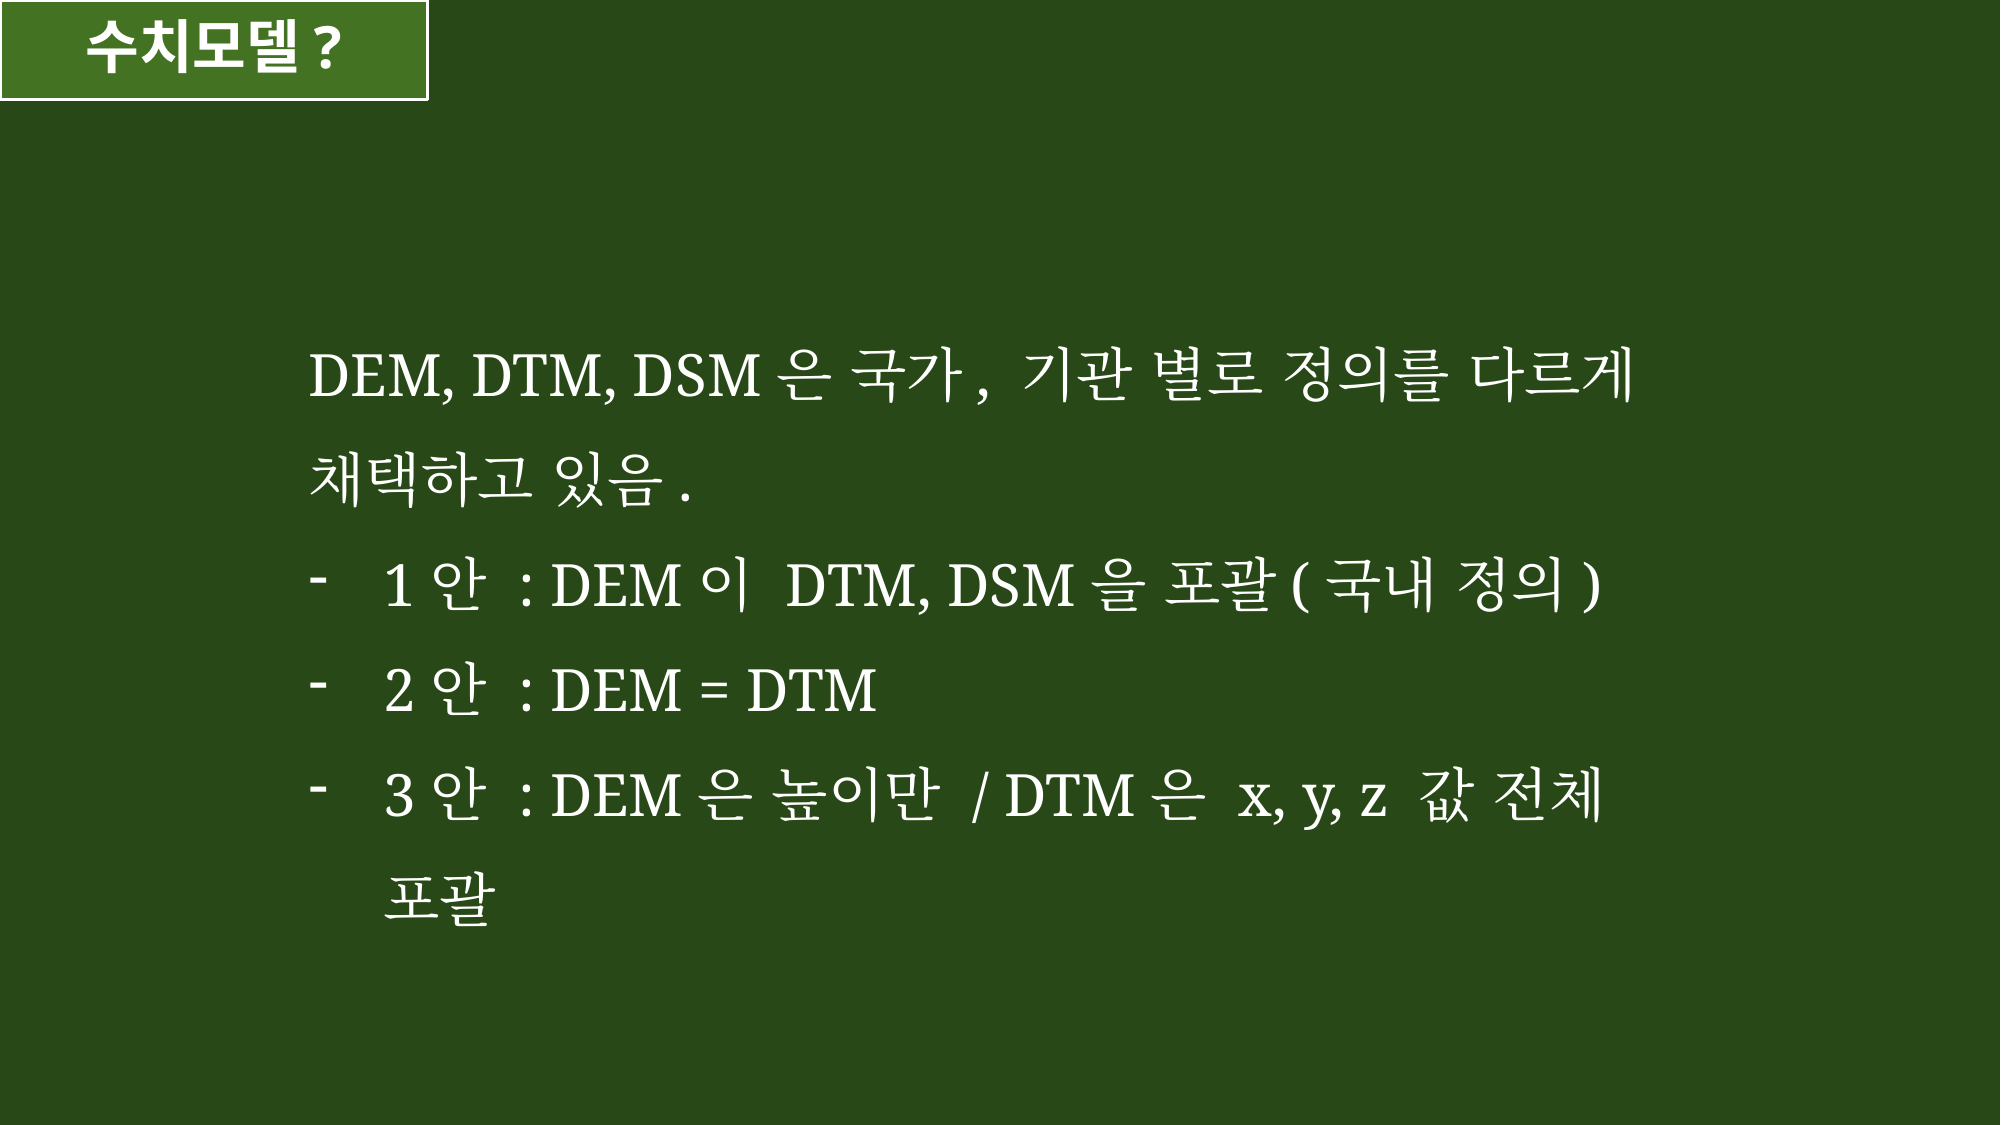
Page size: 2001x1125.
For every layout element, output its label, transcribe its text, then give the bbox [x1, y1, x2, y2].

title 수치모델? [0, 0, 428, 100]
text_box DEM, DTM, DSM은 국가, 기관 별로 정의를 다르게 채택하고 있음. 1안 : DEM이 DTM, DSM을 포괄(국내 정의) 2안 : DEM = DTM 3안 : DEM은 높이만 / DTM은 x, y, z 값 전체 포괄 [293, 295, 1706, 941]
